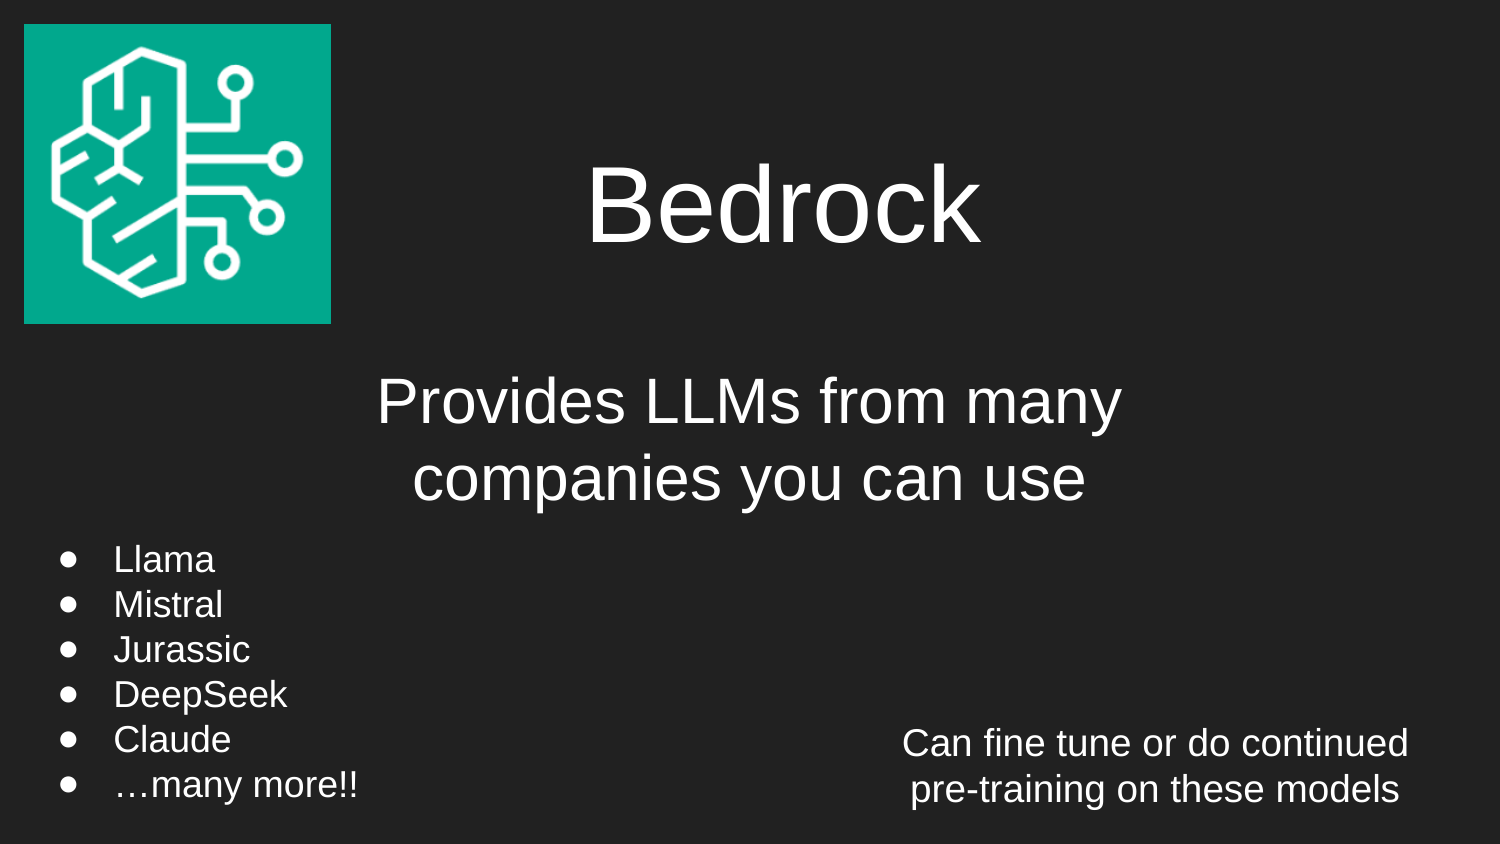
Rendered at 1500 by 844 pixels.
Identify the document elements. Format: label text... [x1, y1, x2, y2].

title Provides LLMs from many companies you can use [323, 344, 1177, 529]
picture [24, 24, 332, 325]
title Llama Mistral Jurassic DeepSeek Claude …many more!! [23, 519, 876, 819]
title Bedrock [323, 119, 1243, 364]
title Can fine tune or do continued pre-training on these models [858, 702, 1453, 819]
